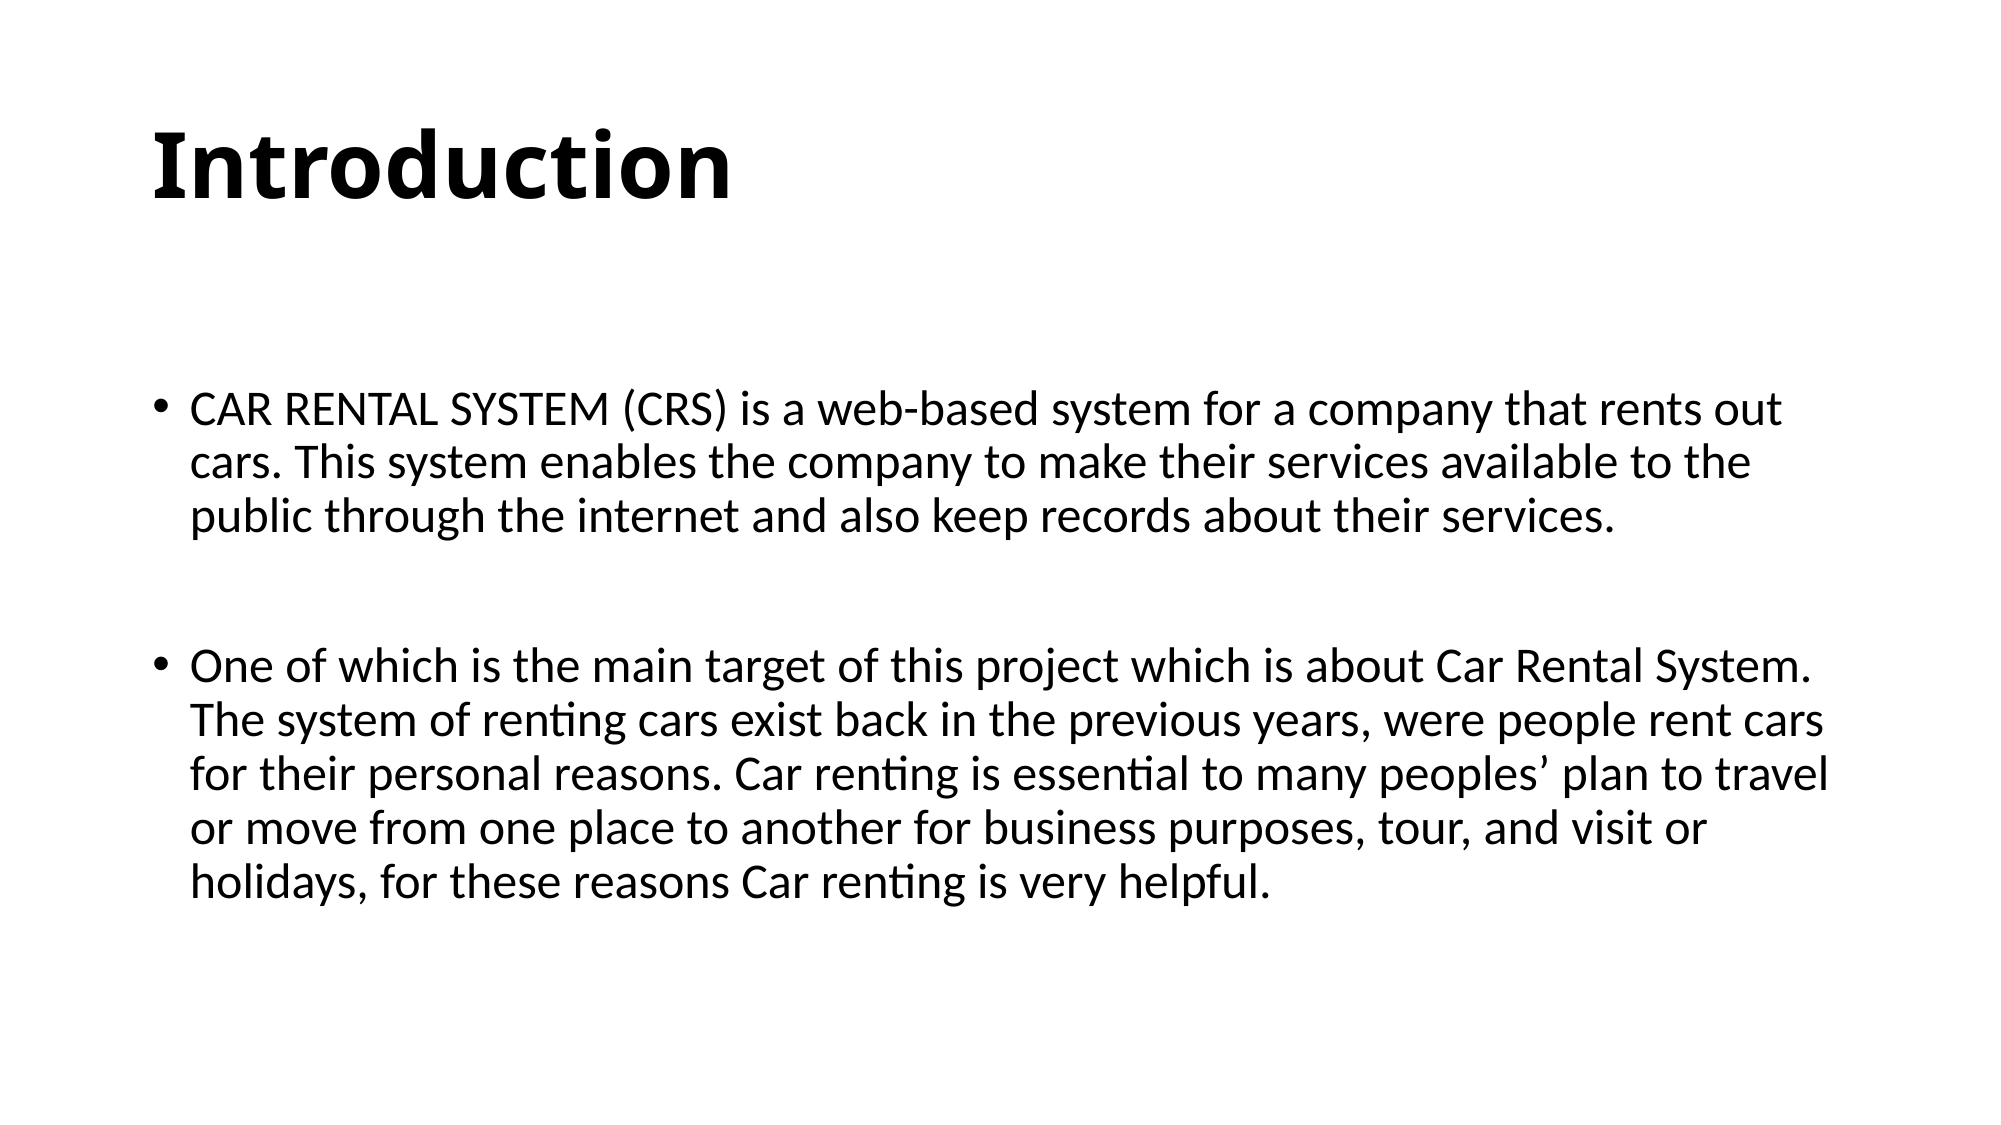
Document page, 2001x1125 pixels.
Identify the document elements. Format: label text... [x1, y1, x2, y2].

title Introduction [137, 59, 1863, 278]
list CAR RENTAL SYSTEM (CRS) is a web-based system for a company that rents out cars. This system enables the company to make their services available to the public through the internet and also keep records about their services. One of which is the main target of this project which is about Car Rental System. The system of renting cars exist back in the previous years, were people rent cars for their personal reasons. Car renting is essential to many peoples’ plan to travel or move from one place to another for business purposes, tour, and visit or holidays, for these reasons Car renting is very helpful. [137, 299, 1863, 1014]
